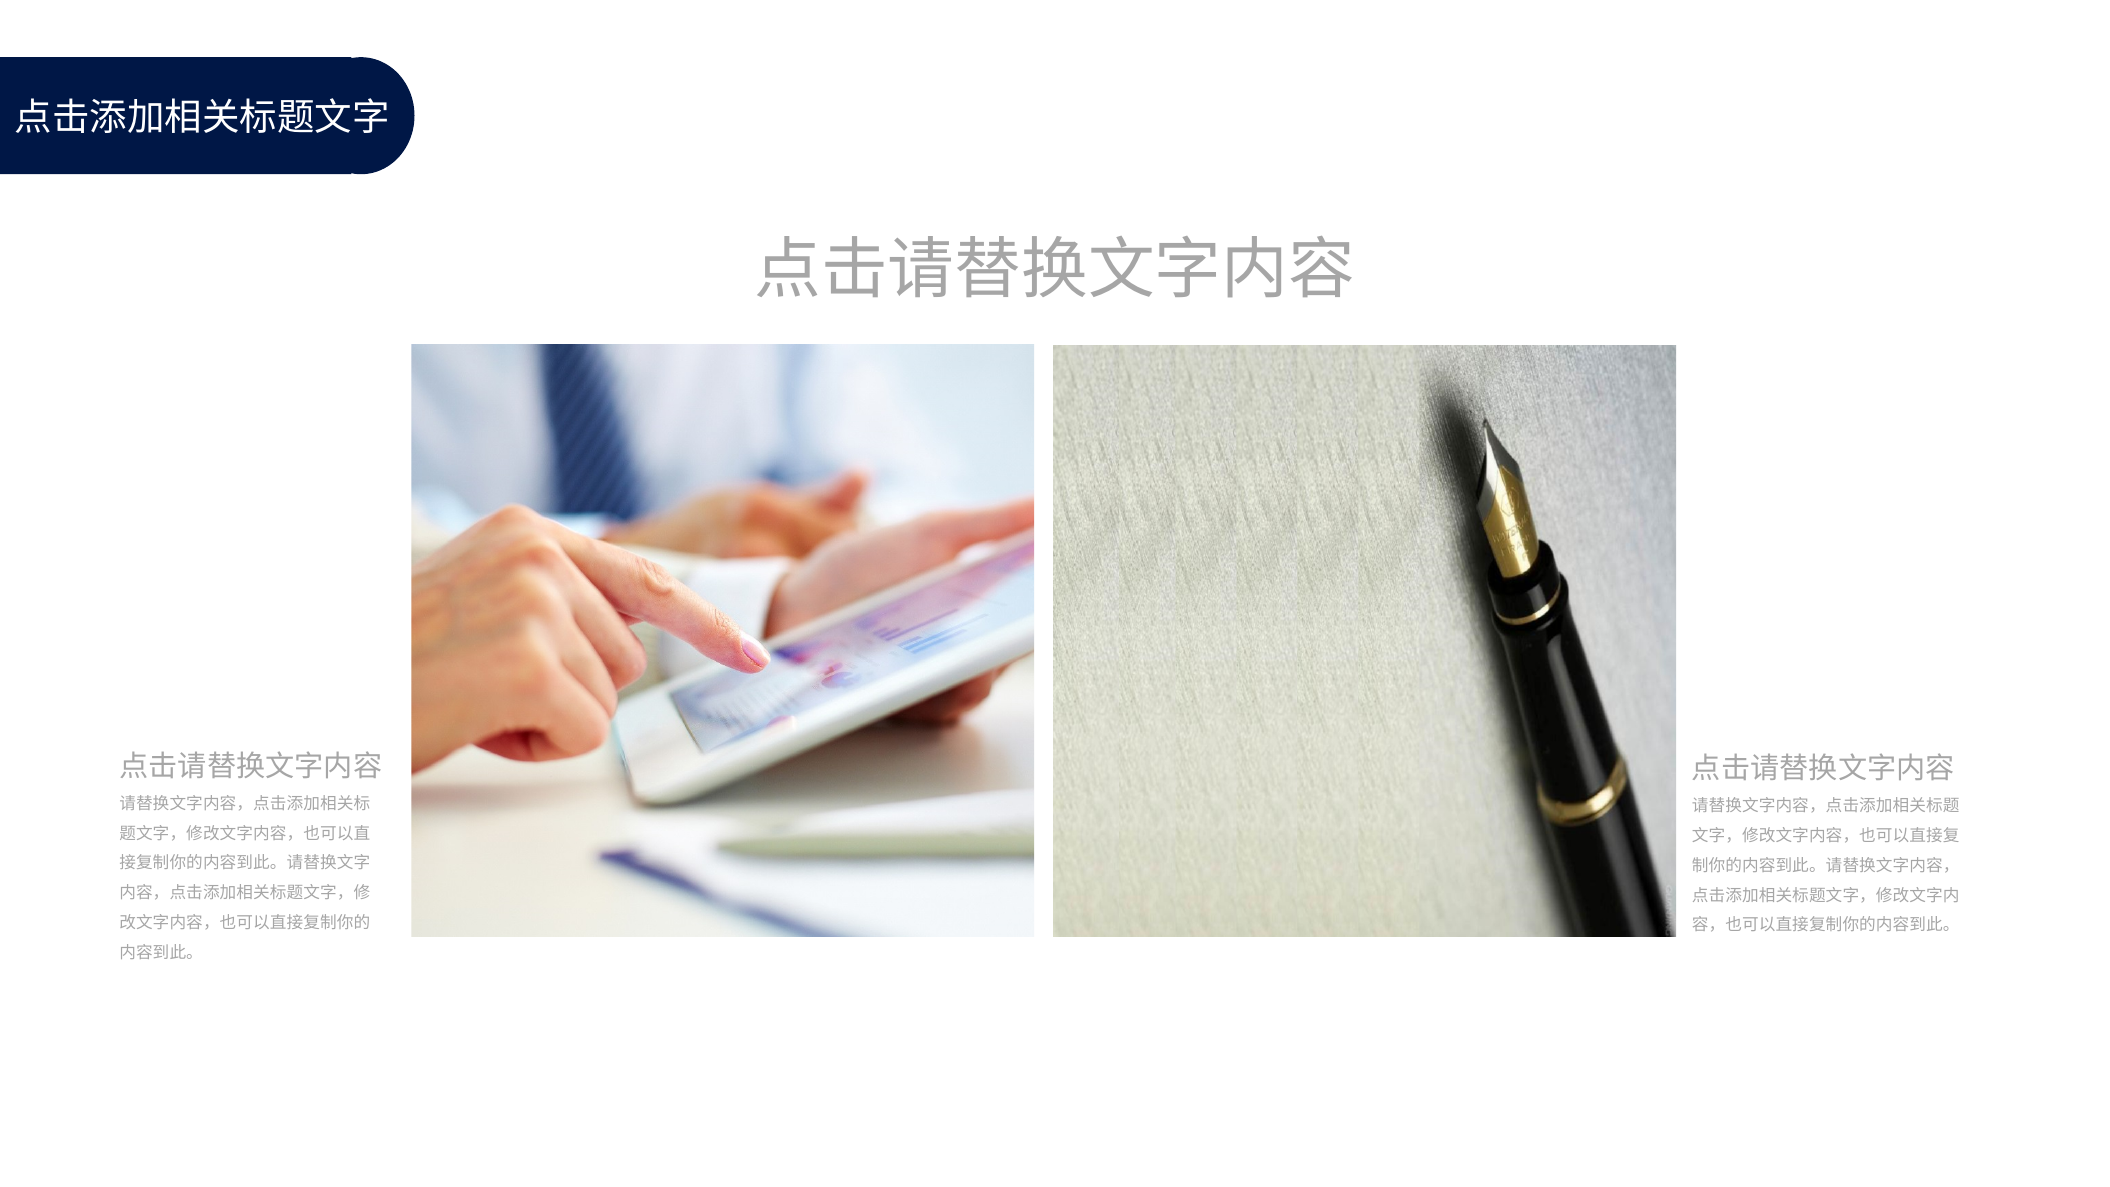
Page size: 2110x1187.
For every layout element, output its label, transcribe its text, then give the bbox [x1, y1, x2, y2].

text_box 点击请替换文字内容 请替换文字内容，点击添加相关标题文字，修改文字内容，也可以直接复制你的内容到此。请替换文字内容，点击添加相关标题文字，修改文字内容，也可以直接复制你的内容到此。 [1677, 724, 1988, 941]
text_box 点击添加相关标题文字 [0, 85, 415, 146]
text_box 点击请替换文字内容 请替换文字内容，点击添加相关标题文字，修改文字内容，也可以直接复制你的内容到此。请替换文字内容，点击添加相关标题文字，修改文字内容，也可以直接复制你的内容到此。 [104, 722, 412, 969]
text_box [410, 344, 1035, 937]
text_box [1052, 345, 1677, 938]
text_box 点击请替换文字内容 [639, 178, 1471, 313]
